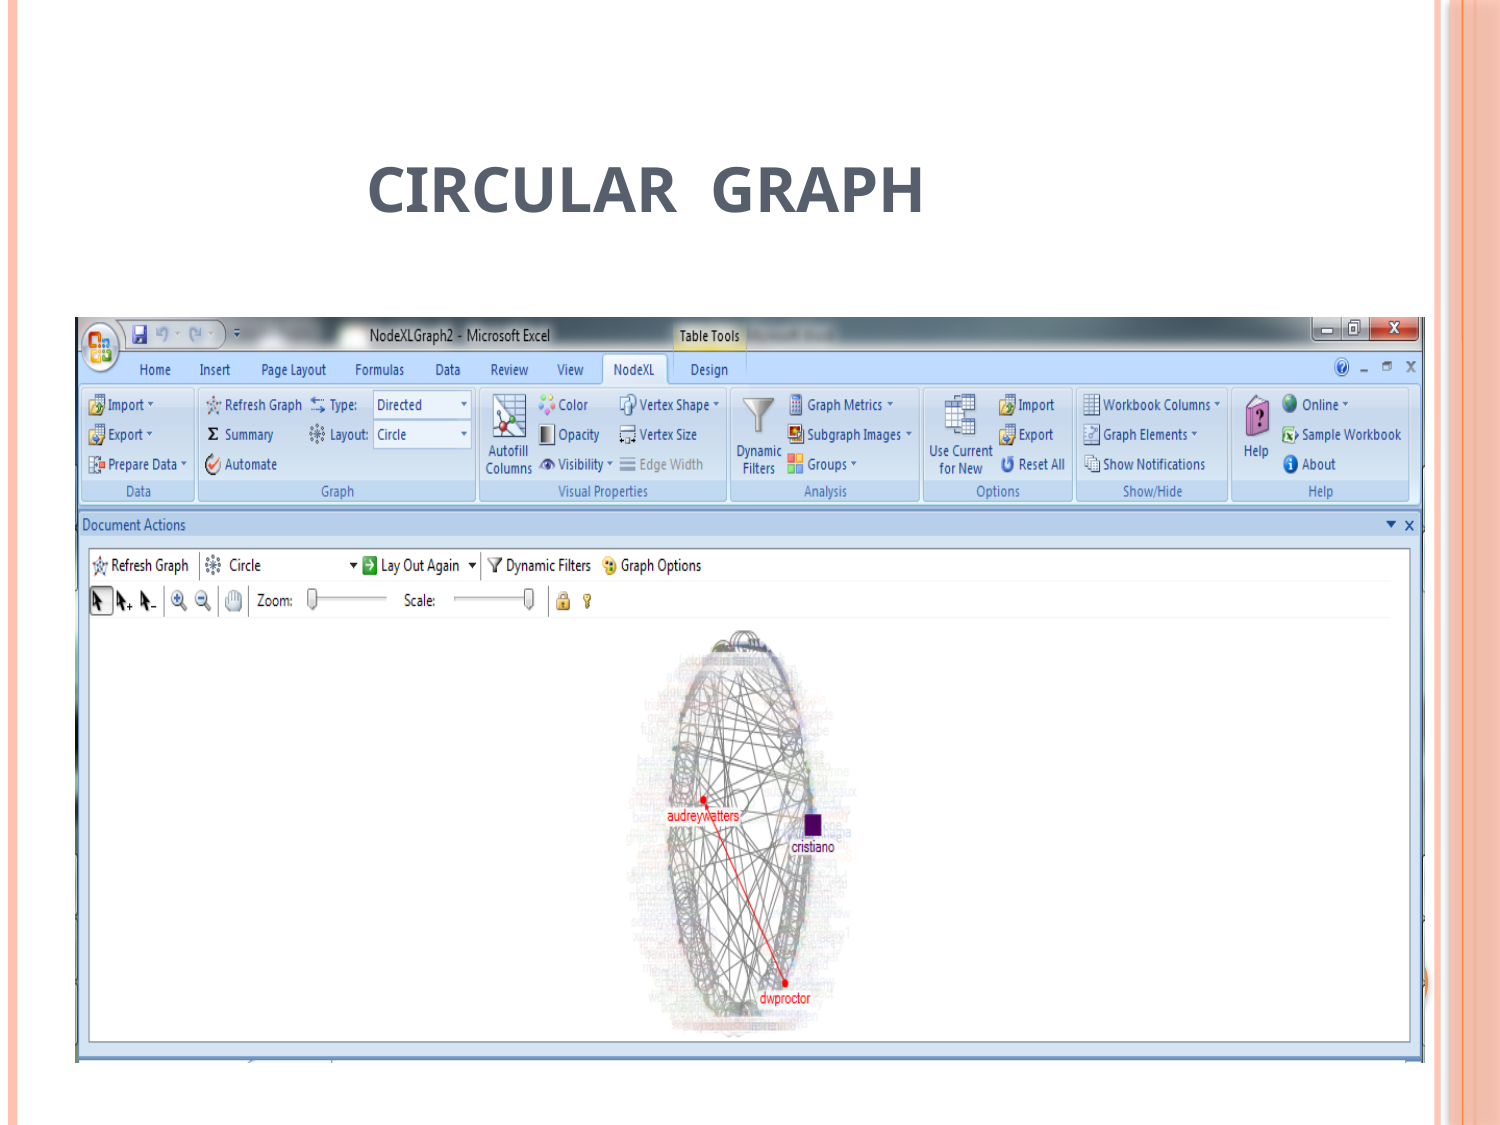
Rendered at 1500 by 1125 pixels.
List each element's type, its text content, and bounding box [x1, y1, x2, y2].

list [74, 317, 1426, 1063]
title CIRCULAR GRAPH [75, 45, 1300, 233]
